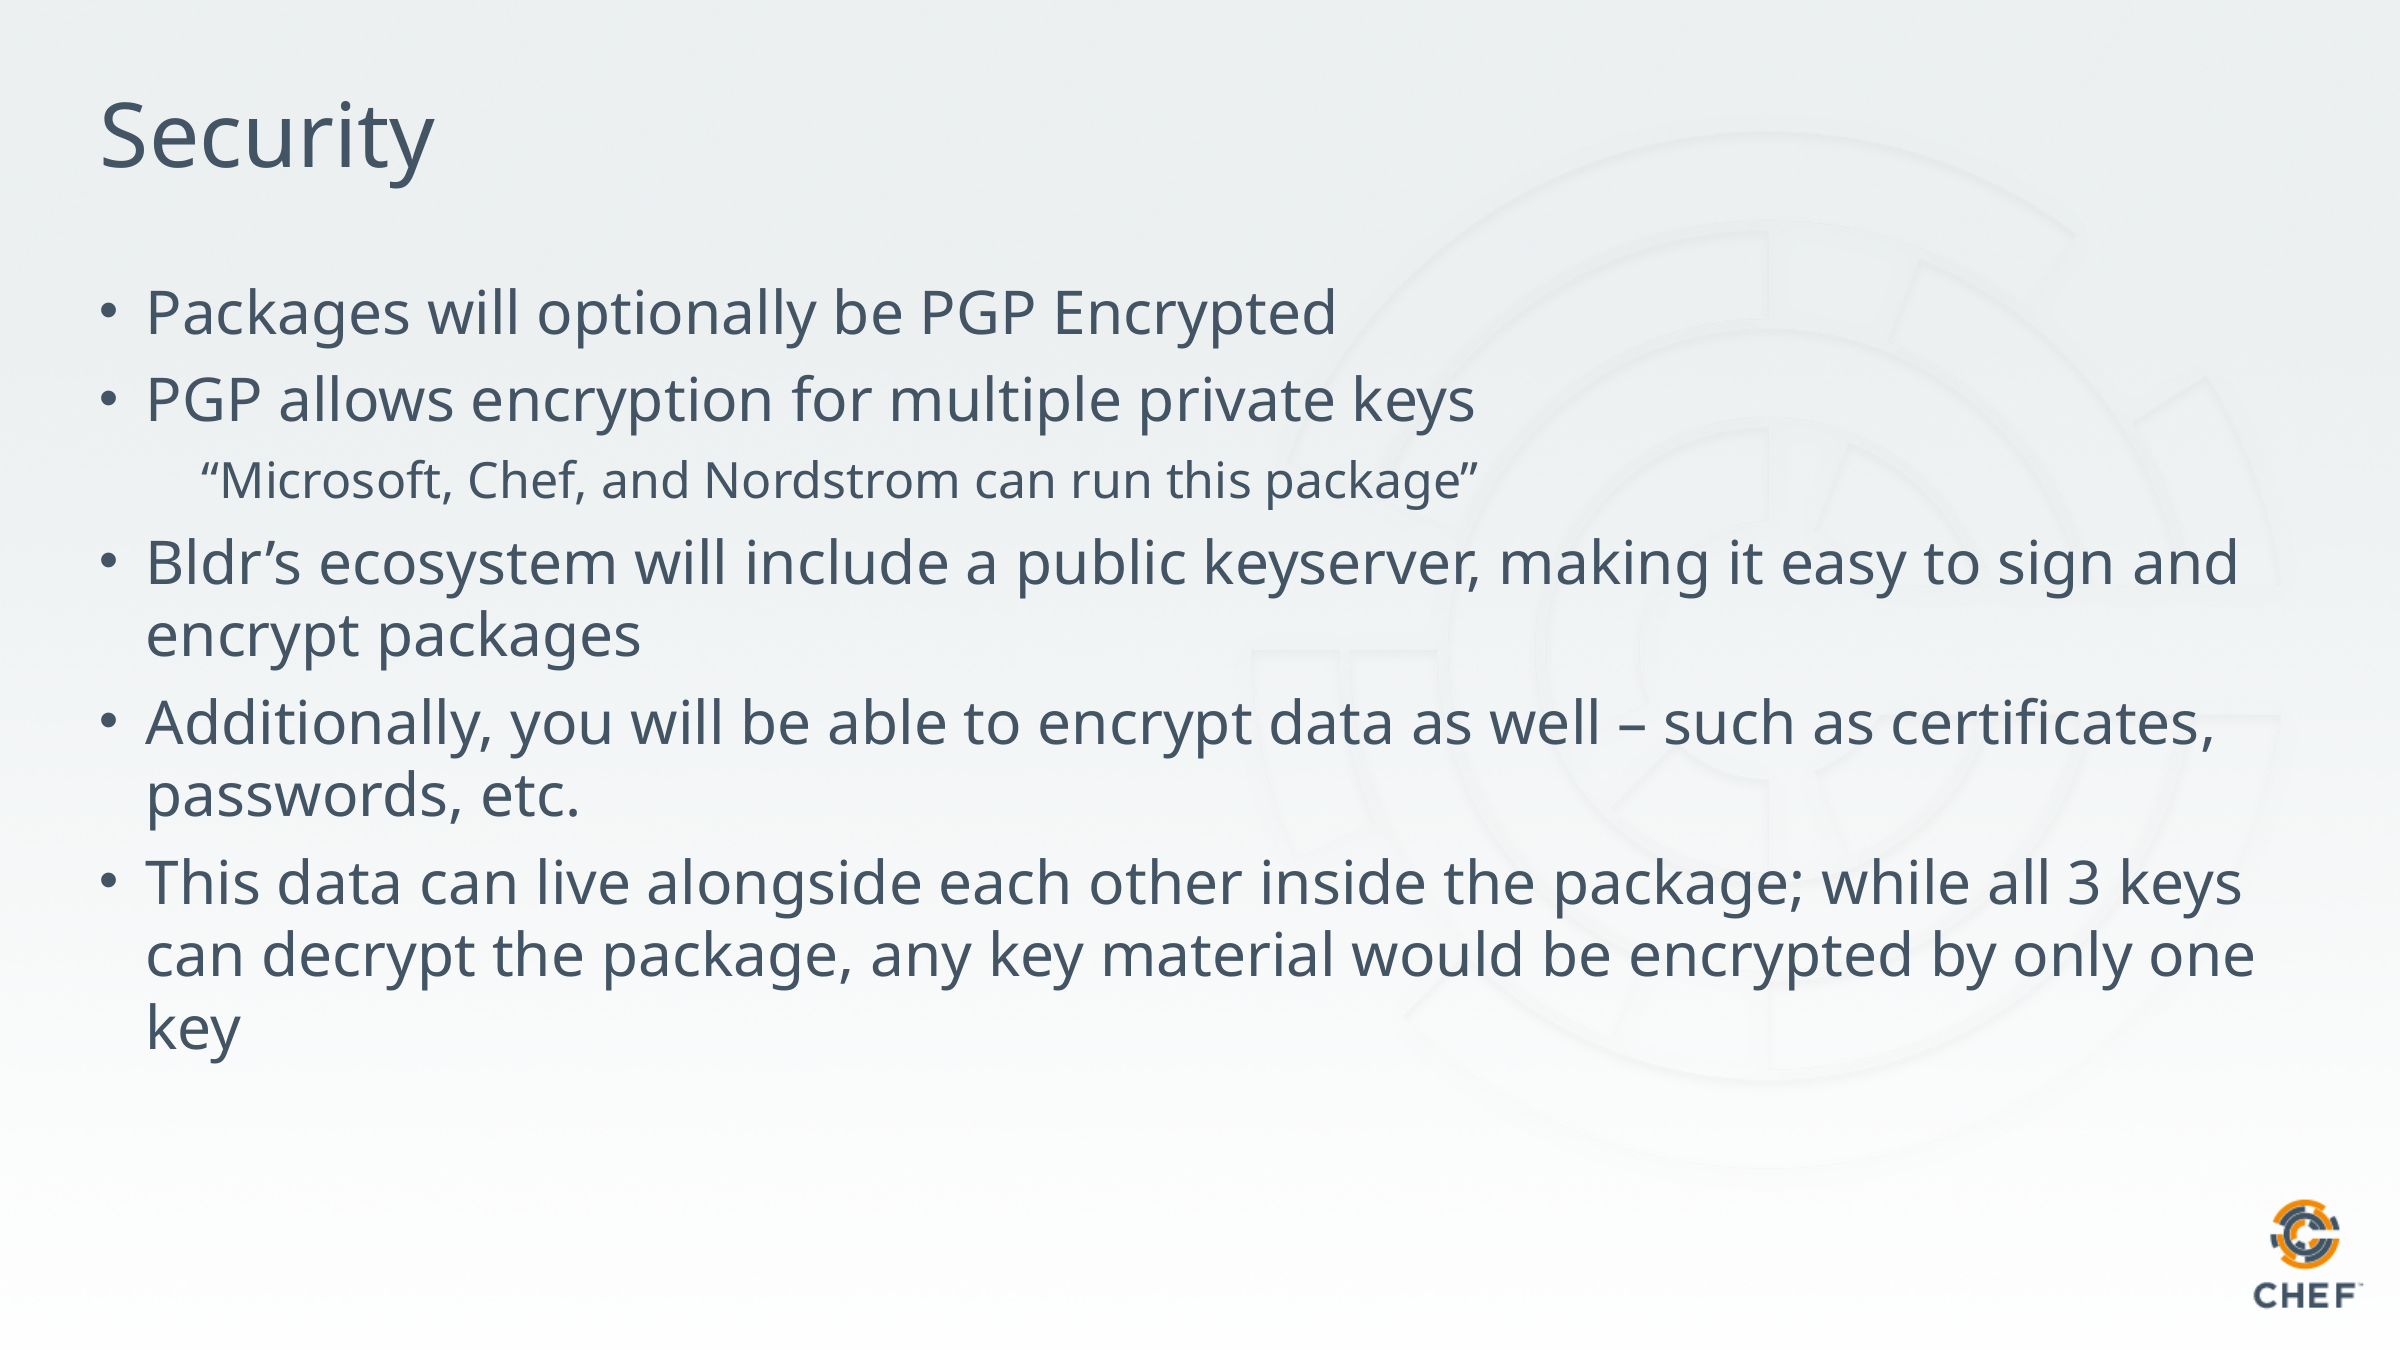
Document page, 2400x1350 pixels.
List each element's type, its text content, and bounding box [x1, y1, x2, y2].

picture [0, 0, 2400, 1350]
title Security [99, 90, 2300, 190]
list Packages will optionally be PGP Encrypted PGP allows encryption for multiple private keys “Microsoft, Chef, and Nordstrom can run this package” Bldr’s ecosystem will include a public keyserver, making it easy to sign and encrypt packages Additionally, you will be able to encrypt data as well – such as certificates, passwords, etc. This data can live alongside each other inside the package; while all 3 keys can decrypt the package, any key material would be encrypted by only one key [99, 274, 2300, 1064]
